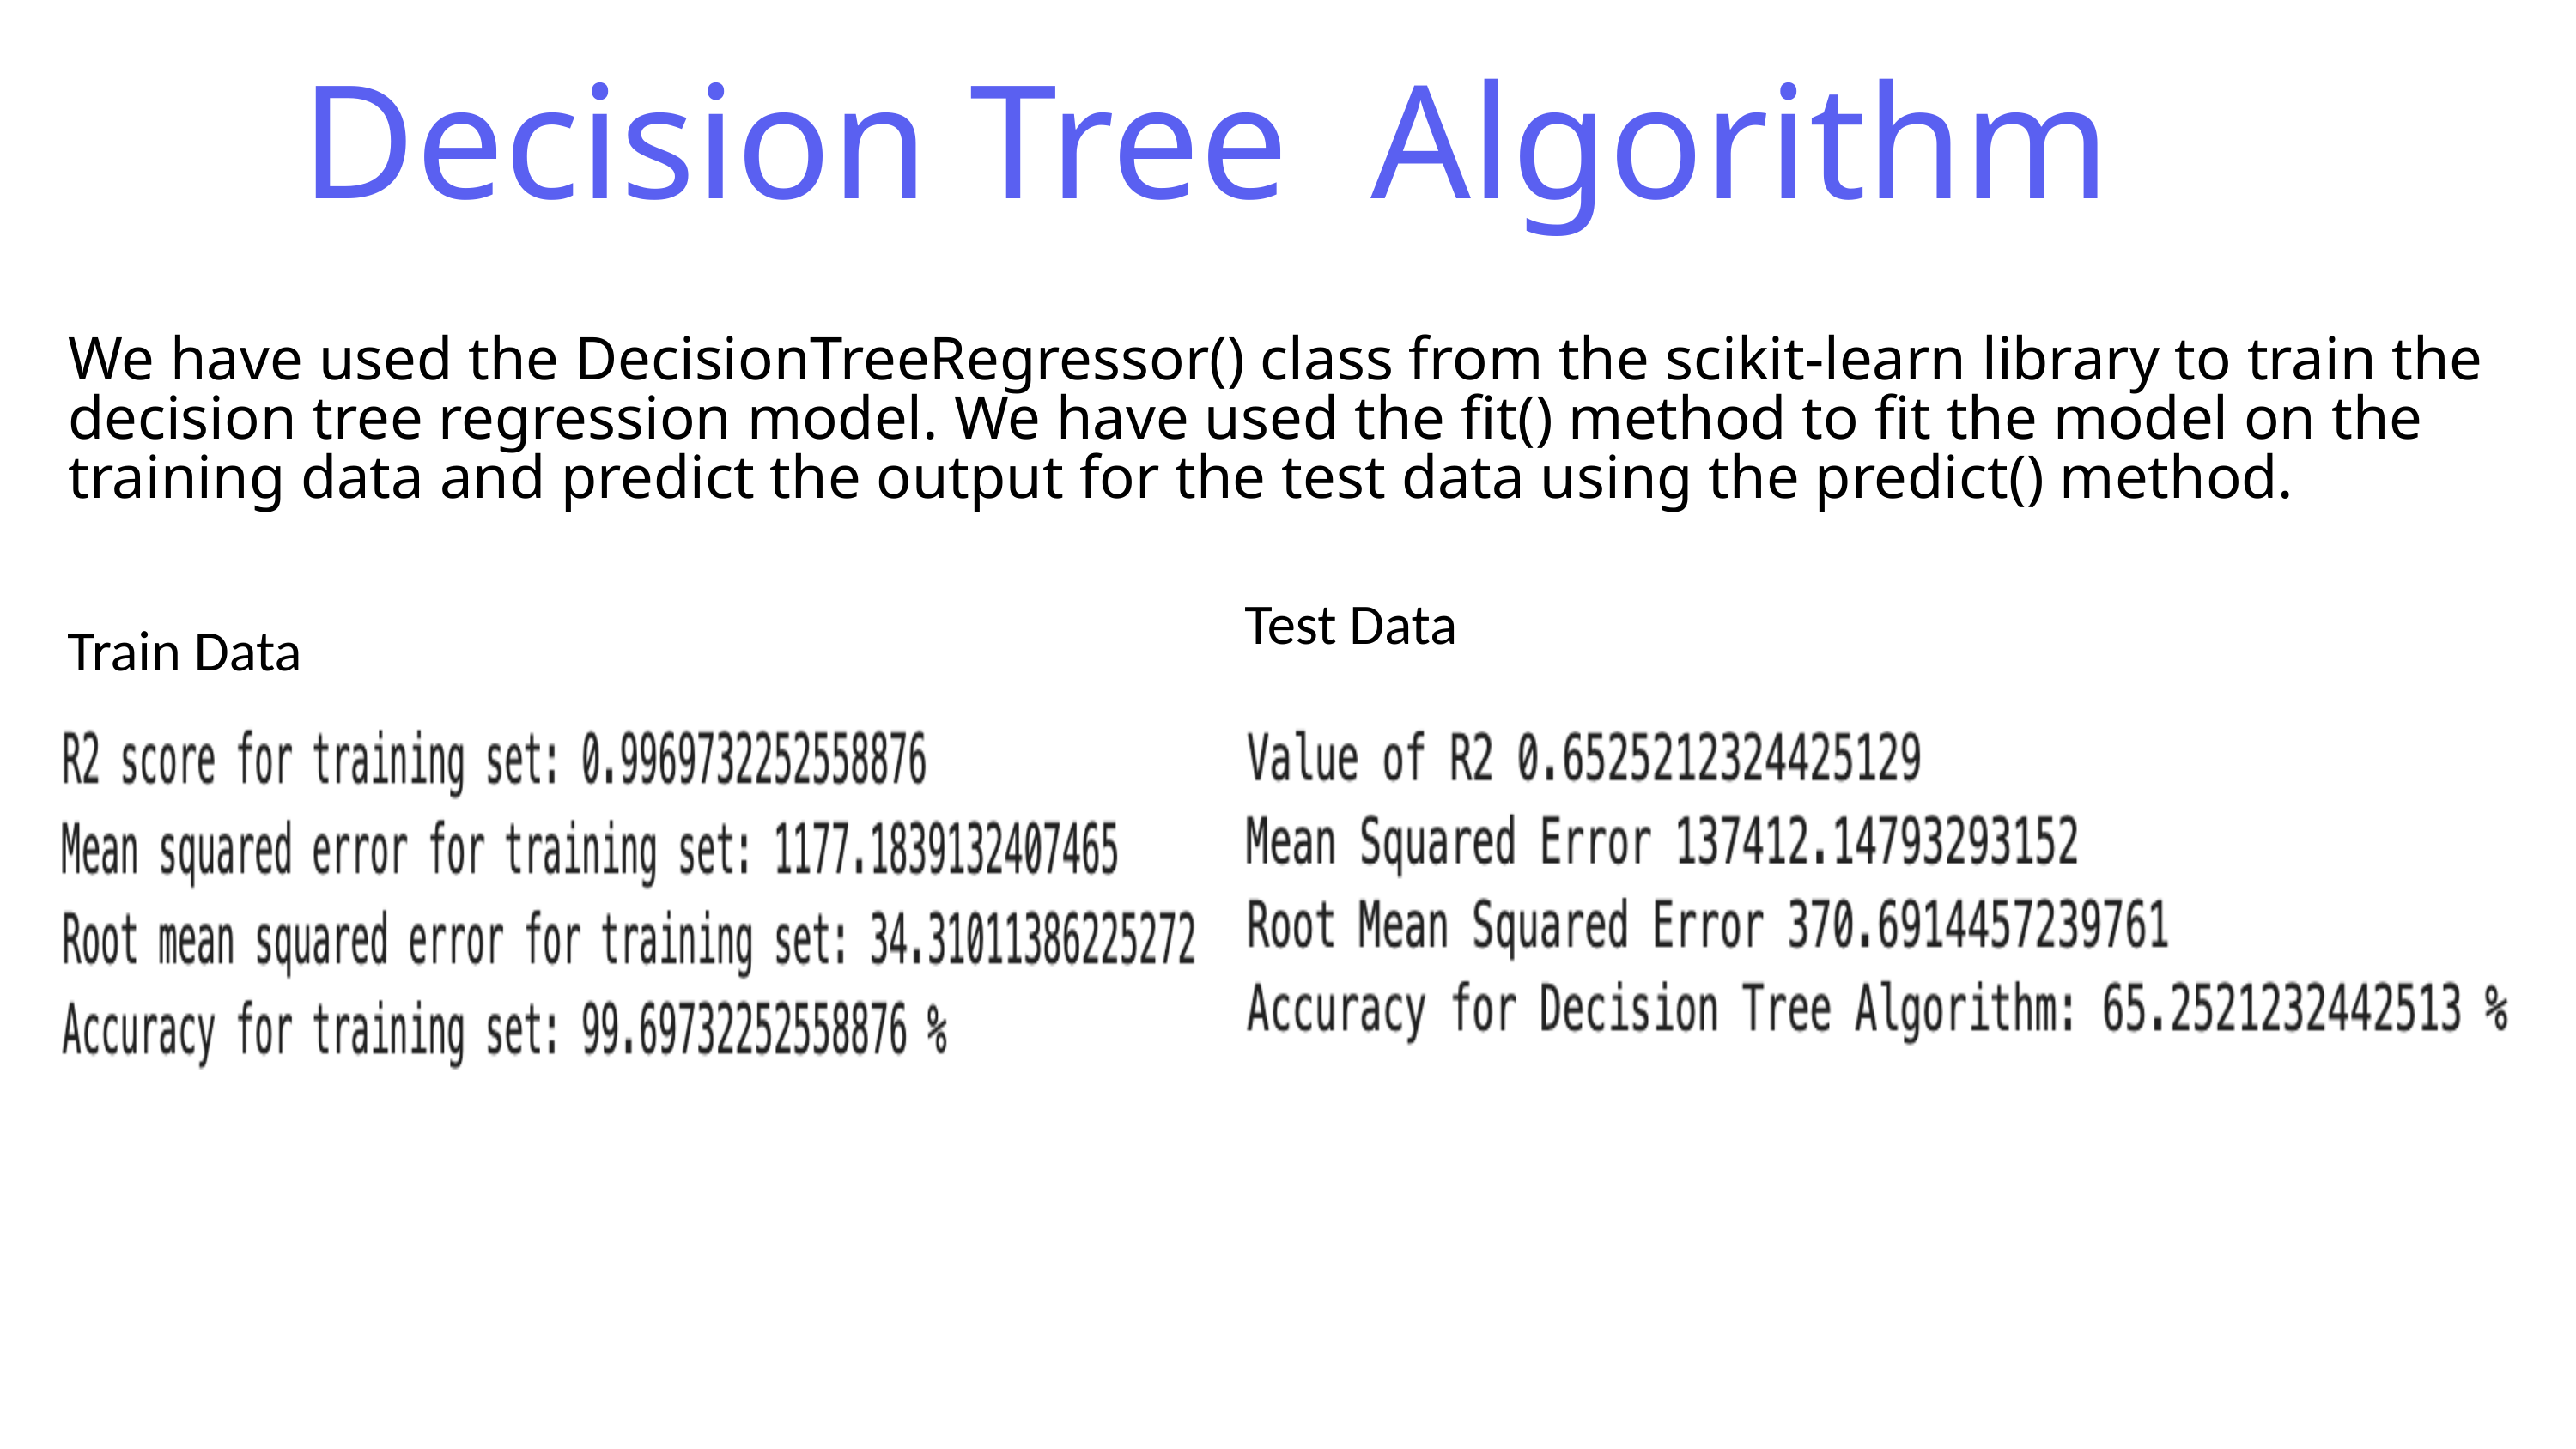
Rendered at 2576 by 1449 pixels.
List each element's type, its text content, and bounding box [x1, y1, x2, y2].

text_box Test Data [1231, 579, 2522, 662]
text_box Train Data [54, 607, 367, 715]
picture [55, 708, 2576, 1107]
text_box We have used the DecisionTreeRegressor() class from the scikit-learn library to train the decision tree regression model. We have used the fit() method to fit the model on the training data and predict the output for the test data using the predict() method. [68, 332, 2576, 511]
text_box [144, 34, 2268, 479]
